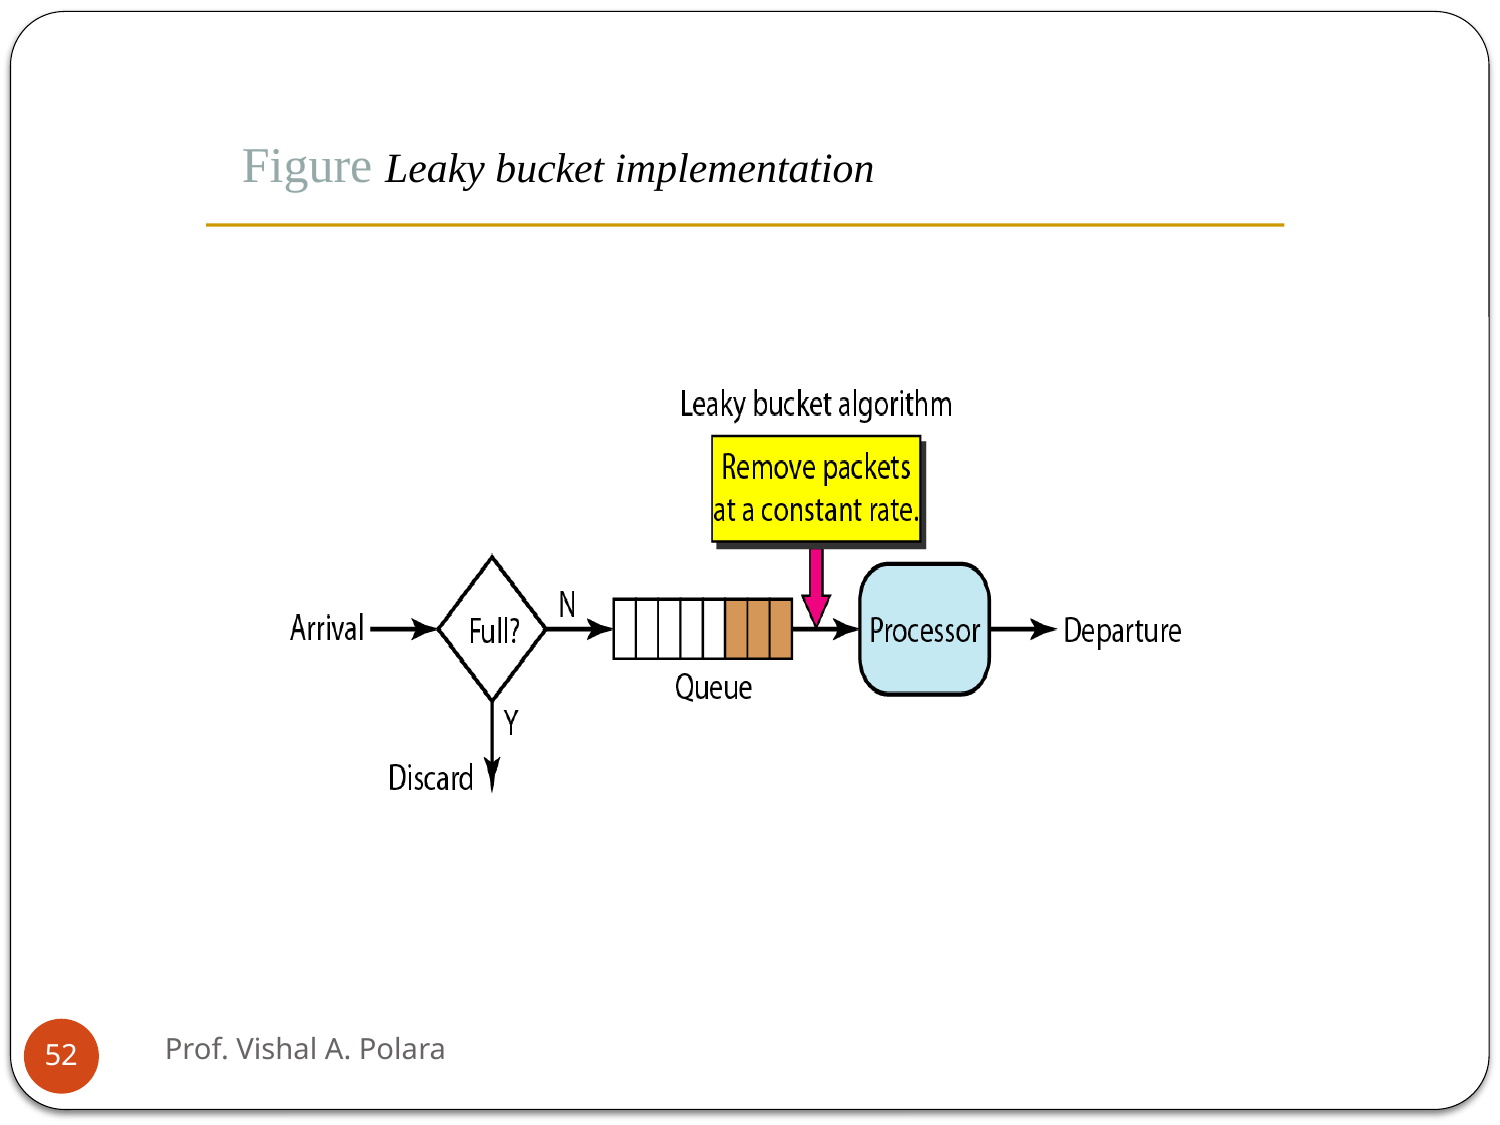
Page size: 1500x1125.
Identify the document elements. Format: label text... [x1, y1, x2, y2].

text_box Figure Leaky bucket implementation [227, 124, 890, 200]
footer Prof. Vishal A. Polara [150, 1012, 800, 1088]
picture [289, 385, 1182, 801]
slide_number 52 [23, 1018, 99, 1094]
